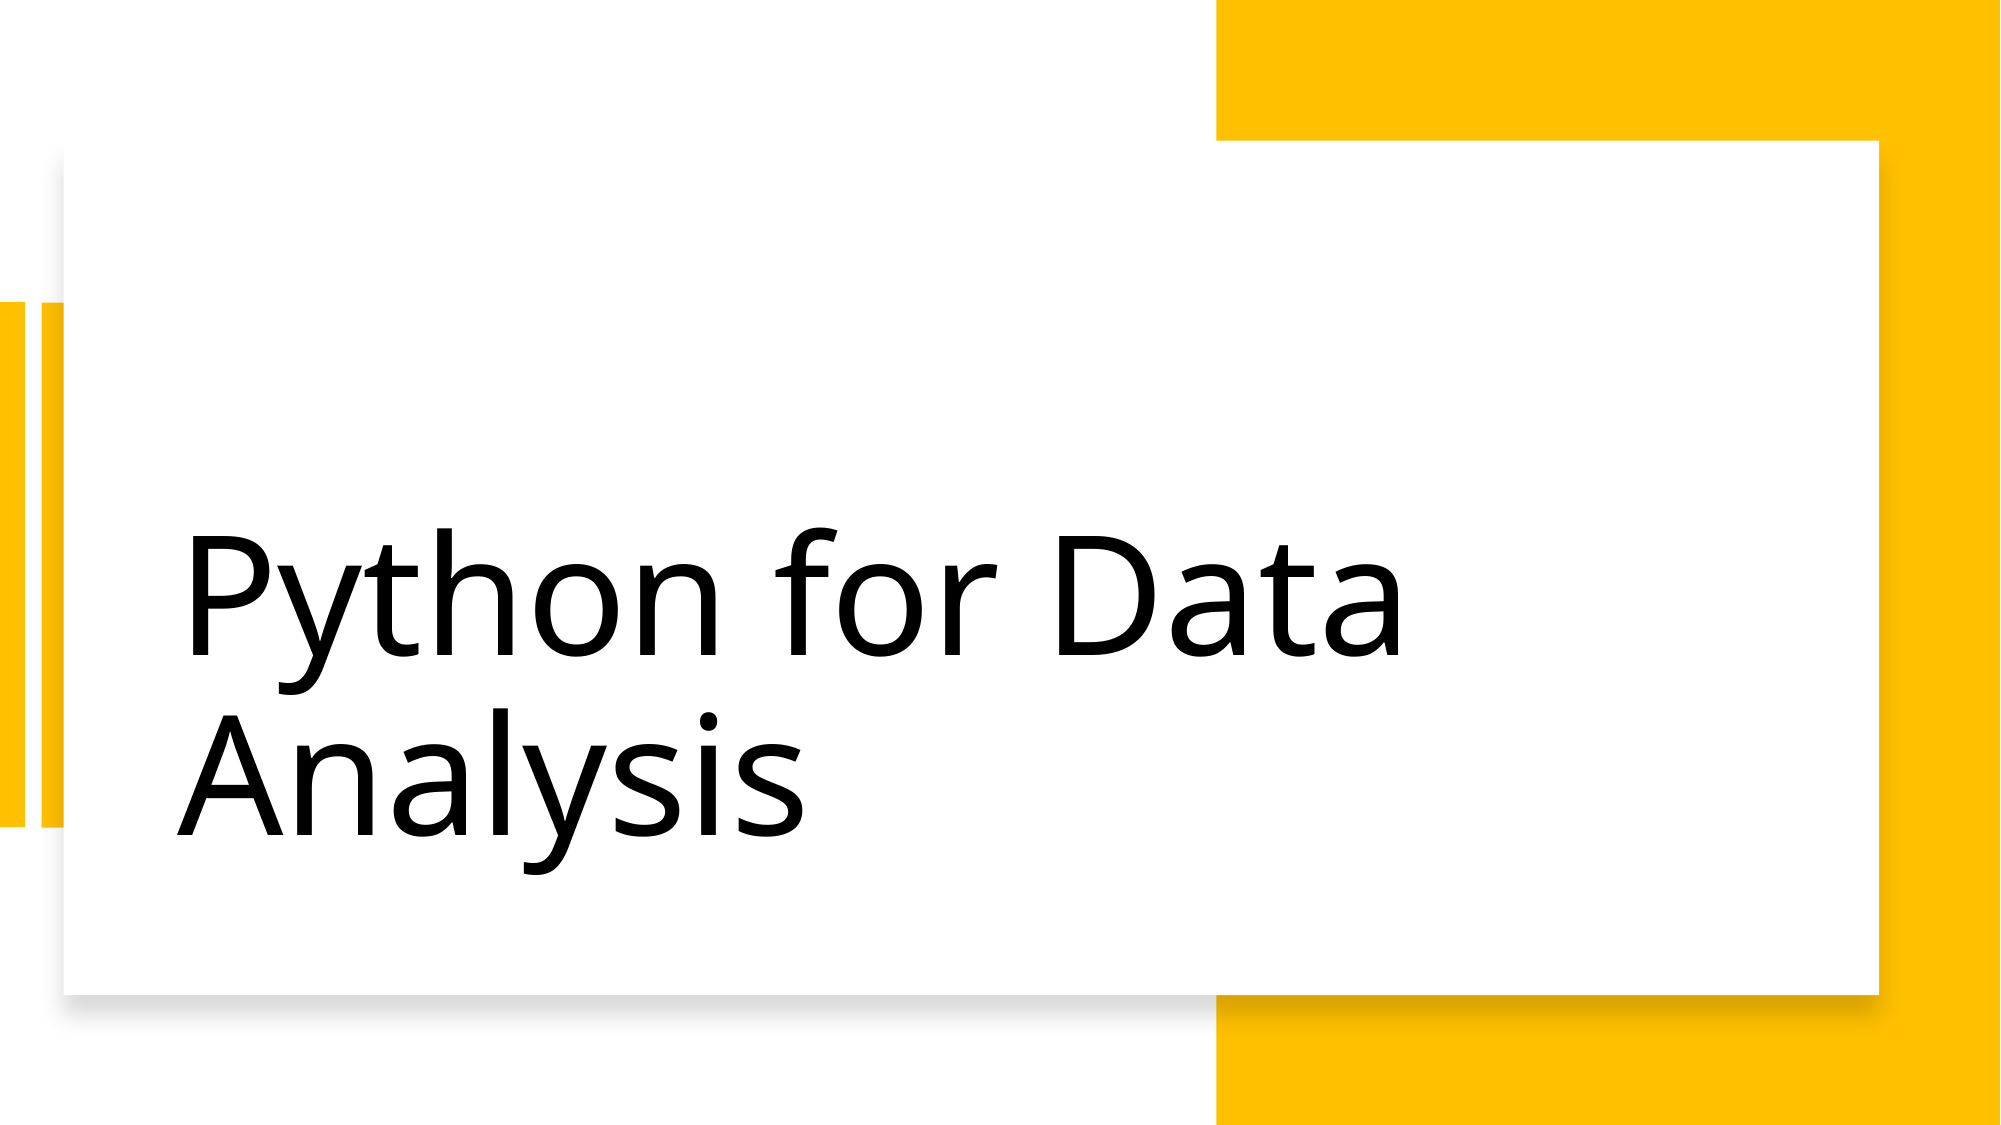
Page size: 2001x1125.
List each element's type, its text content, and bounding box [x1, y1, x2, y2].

text_box [0, 0, 1215, 1125]
text_box [0, 301, 26, 828]
text_box [41, 302, 53, 829]
text_box [63, 140, 1880, 996]
text_box [1215, 0, 2000, 1125]
title Python for Data Analysis [162, 503, 1788, 929]
